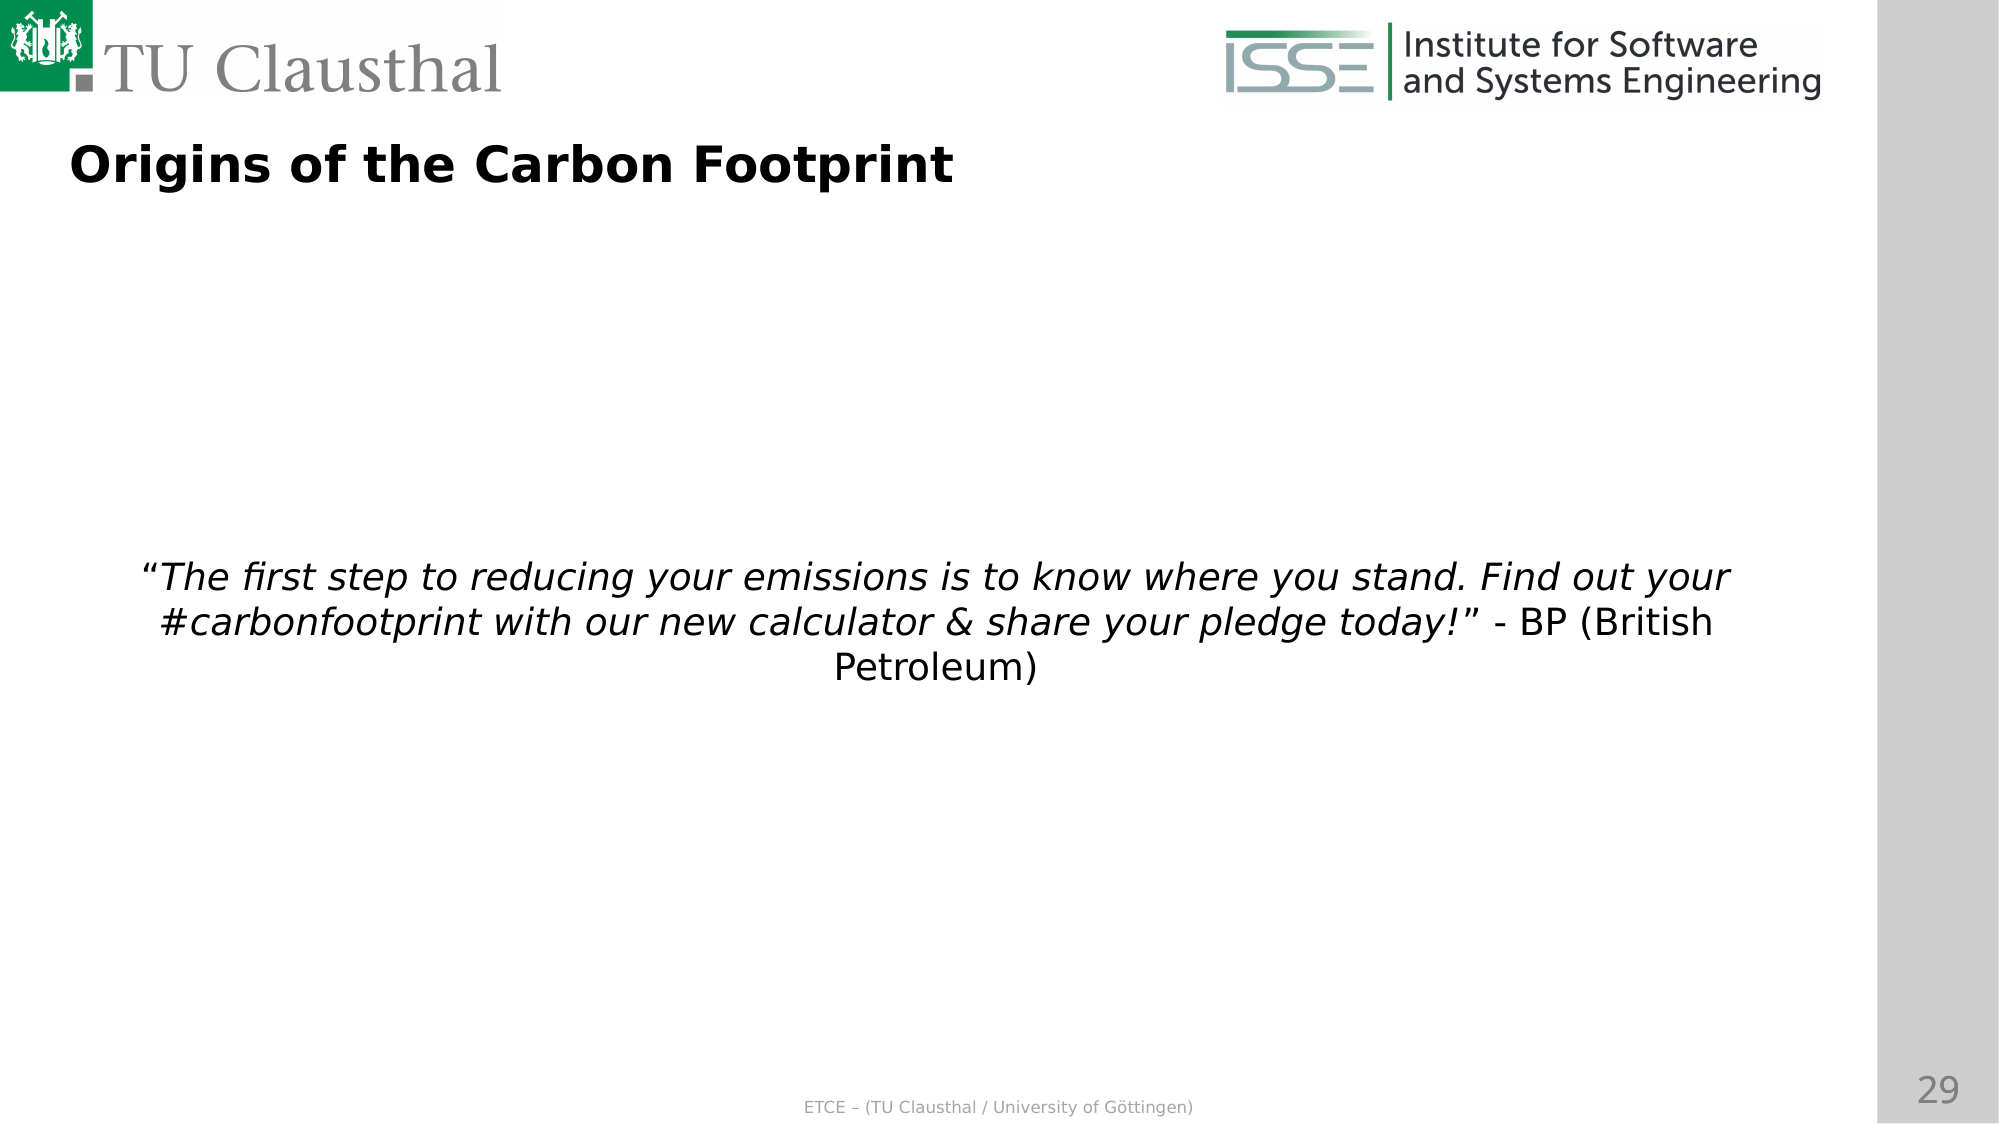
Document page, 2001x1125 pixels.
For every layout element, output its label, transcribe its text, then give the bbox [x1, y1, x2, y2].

text_box “The first step to reducing your emissions is to know where you stand. Find out your #carbonfootprint with our new calculator & share your pledge today!” - BP (British Petroleum) [55, 208, 1818, 1034]
picture [0, 0, 501, 92]
picture [1218, 22, 1826, 107]
text_box Origins of the Carbon Footprint [55, 125, 1818, 207]
